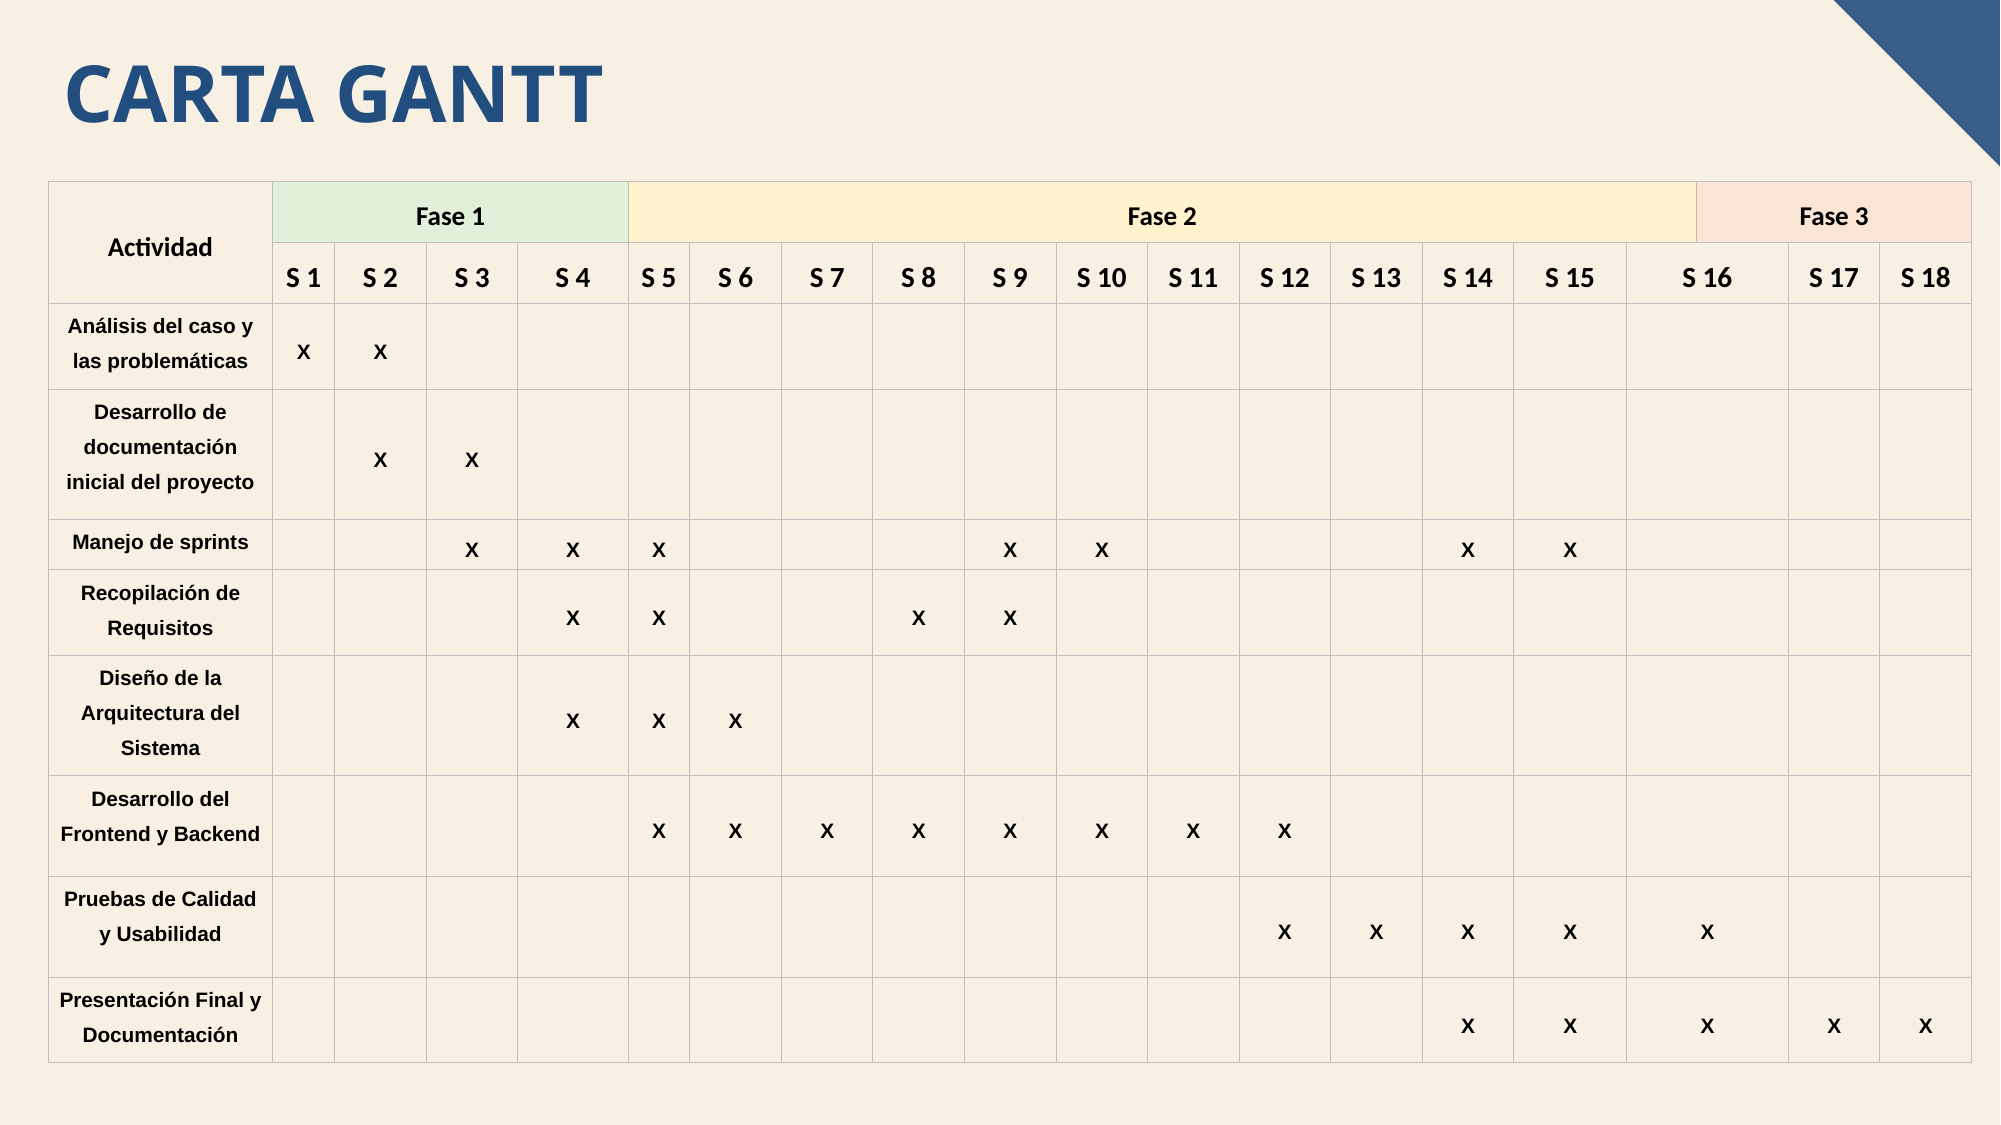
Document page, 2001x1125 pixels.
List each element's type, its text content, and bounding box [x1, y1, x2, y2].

table_cell [1880, 390, 1971, 519]
table_cell [273, 877, 334, 977]
table_cell Pruebas de Calidad y Usabilidad [49, 877, 272, 977]
table_cell S 10 [1057, 243, 1147, 303]
table_cell X [965, 570, 1056, 655]
table_header Actividad [49, 182, 272, 303]
table_cell [965, 656, 1056, 775]
table_cell [1514, 570, 1626, 655]
table_cell [782, 304, 872, 389]
table_cell [1789, 656, 1879, 775]
table_cell [1423, 390, 1513, 519]
table_cell S 2 [335, 243, 426, 303]
table_cell [873, 390, 964, 519]
table_cell X [518, 520, 628, 569]
table_cell S 5 [629, 243, 689, 303]
table_cell S 12 [1240, 243, 1330, 303]
table_cell X [1148, 776, 1239, 876]
table_cell X [1423, 877, 1513, 977]
table_cell [965, 978, 1056, 1062]
table_cell [335, 656, 426, 775]
table_cell [873, 520, 964, 569]
table_cell [1057, 877, 1147, 977]
table_cell [518, 978, 628, 1062]
table_cell S 8 [873, 243, 964, 303]
table_cell [1627, 570, 1788, 655]
table_cell Presentación Final y Documentación [49, 978, 272, 1062]
table_cell [518, 776, 628, 876]
table_cell X [1514, 520, 1626, 569]
table_cell Desarrollo del Frontend y Backend [49, 776, 272, 876]
table_cell X [873, 776, 964, 876]
table_cell [1148, 570, 1239, 655]
table_cell X [1627, 978, 1788, 1062]
table_cell [1423, 656, 1513, 775]
table_cell [690, 877, 781, 977]
table_cell [1240, 520, 1330, 569]
table_cell Desarrollo de documentación inicial del proyecto [49, 390, 272, 519]
table_cell [1240, 390, 1330, 519]
table_cell [1880, 656, 1971, 775]
table_cell [1789, 520, 1879, 569]
table_cell [782, 520, 872, 569]
table_cell [1240, 978, 1330, 1062]
table_cell [965, 877, 1056, 977]
table_cell [690, 304, 781, 389]
table_cell X [1789, 978, 1879, 1062]
table_cell S 18 [1880, 243, 1971, 303]
table_cell X [1514, 877, 1626, 977]
table_cell [782, 390, 872, 519]
table_cell X [1057, 520, 1147, 569]
table_cell X [273, 304, 334, 389]
table_cell [273, 978, 334, 1062]
table_cell X [965, 520, 1056, 569]
table_cell [690, 570, 781, 655]
table_cell [1148, 978, 1239, 1062]
table_cell [1331, 656, 1422, 775]
table_header Fase 3 [1697, 182, 1971, 242]
table_cell [1331, 570, 1422, 655]
table_cell [1240, 570, 1330, 655]
table_cell [1627, 776, 1788, 876]
table_cell [273, 776, 334, 876]
table_cell [1789, 304, 1879, 389]
table_cell S 7 [782, 243, 872, 303]
table_cell Recopilación de Requisitos [49, 570, 272, 655]
table_cell [427, 656, 517, 775]
table_cell [518, 390, 628, 519]
table_cell [1627, 656, 1788, 775]
table_cell [1057, 390, 1147, 519]
table_cell X [873, 570, 964, 655]
table_cell [1331, 776, 1422, 876]
table_cell X [690, 656, 781, 775]
table_cell [965, 304, 1056, 389]
table_cell [1514, 304, 1626, 389]
table_cell X [427, 390, 517, 519]
table_cell S 1 [273, 243, 334, 303]
table_cell [1423, 304, 1513, 389]
table_cell [1331, 390, 1422, 519]
table_cell S 15 [1514, 243, 1626, 303]
table_cell [1880, 877, 1971, 977]
table_cell [335, 978, 426, 1062]
table_cell X [1627, 877, 1788, 977]
table_cell [1514, 776, 1626, 876]
table_cell [273, 570, 334, 655]
table_header Fase 1 [273, 182, 628, 242]
table_cell [1789, 776, 1879, 876]
table_cell Análisis del caso y las problemáticas [49, 304, 272, 389]
title CARTA GANTT [48, 37, 690, 151]
table_cell [1880, 520, 1971, 569]
table_cell [873, 656, 964, 775]
table_cell [690, 520, 781, 569]
table_cell [1627, 304, 1788, 389]
table_cell X [1423, 978, 1513, 1062]
table_cell [1627, 520, 1788, 569]
table_cell [1789, 390, 1879, 519]
table_cell X [518, 570, 628, 655]
table_cell [629, 877, 689, 977]
table_cell [1789, 877, 1879, 977]
table_cell X [335, 304, 426, 389]
table_cell S 3 [427, 243, 517, 303]
table_cell S 14 [1423, 243, 1513, 303]
table_cell [427, 978, 517, 1062]
table_cell X [1514, 978, 1626, 1062]
table_cell [1880, 304, 1971, 389]
table_cell X [1057, 776, 1147, 876]
table_cell [782, 877, 872, 977]
table_cell [1880, 570, 1971, 655]
table_cell S 13 [1331, 243, 1422, 303]
table_cell X [1240, 776, 1330, 876]
table_cell [1148, 390, 1239, 519]
table_cell [1057, 304, 1147, 389]
table_cell S 16 [1627, 243, 1788, 303]
table_cell X [335, 390, 426, 519]
table_cell [873, 877, 964, 977]
table_cell X [1880, 978, 1971, 1062]
table_cell S 17 [1789, 243, 1879, 303]
table_cell [1331, 304, 1422, 389]
table_cell [273, 656, 334, 775]
table_cell X [782, 776, 872, 876]
table_cell Diseño de la Arquitectura del Sistema [49, 656, 272, 775]
table_cell S 9 [965, 243, 1056, 303]
table_cell [782, 656, 872, 775]
table_cell [1148, 520, 1239, 569]
table_cell [690, 978, 781, 1062]
table_cell [1240, 656, 1330, 775]
table_cell [1057, 570, 1147, 655]
table_cell X [629, 776, 689, 876]
table_cell X [629, 520, 689, 569]
table_cell [1057, 978, 1147, 1062]
table_cell X [1240, 877, 1330, 977]
table_cell [1627, 390, 1788, 519]
table_cell [335, 776, 426, 876]
table_cell [273, 520, 334, 569]
table_cell S 11 [1148, 243, 1239, 303]
table_cell [1789, 570, 1879, 655]
table_cell X [518, 656, 628, 775]
table_cell [335, 570, 426, 655]
table_cell [335, 520, 426, 569]
table_cell [427, 877, 517, 977]
table_cell [427, 776, 517, 876]
table_cell [782, 570, 872, 655]
table_cell X [690, 776, 781, 876]
table_cell [873, 304, 964, 389]
table_cell [1148, 304, 1239, 389]
table_cell [427, 570, 517, 655]
table_cell X [1331, 877, 1422, 977]
table_cell [1423, 776, 1513, 876]
table_cell [1148, 877, 1239, 977]
table_cell [427, 304, 517, 389]
table_cell [1057, 656, 1147, 775]
table_cell X [965, 776, 1056, 876]
table_cell S 6 [690, 243, 781, 303]
table_cell [1514, 656, 1626, 775]
table_cell Manejo de sprints [49, 520, 272, 569]
table_cell [629, 390, 689, 519]
table_cell [965, 390, 1056, 519]
table_cell [629, 304, 689, 389]
table_cell X [1423, 520, 1513, 569]
table_cell [518, 304, 628, 389]
table_cell [1331, 520, 1422, 569]
table_cell [873, 978, 964, 1062]
table_cell X [629, 570, 689, 655]
table_cell [782, 978, 872, 1062]
table_cell [1423, 570, 1513, 655]
table_cell S 4 [518, 243, 628, 303]
table_cell X [629, 656, 689, 775]
table_cell [335, 877, 426, 977]
table_cell [690, 390, 781, 519]
table_cell [1240, 304, 1330, 389]
table_cell [1880, 776, 1971, 876]
table_cell [273, 390, 334, 519]
table_cell [518, 877, 628, 977]
table_cell [1148, 656, 1239, 775]
table_cell [1514, 390, 1626, 519]
table_cell [629, 978, 689, 1062]
table_header Fase 2 [629, 182, 1696, 242]
table_cell X [427, 520, 517, 569]
table_cell [1331, 978, 1422, 1062]
